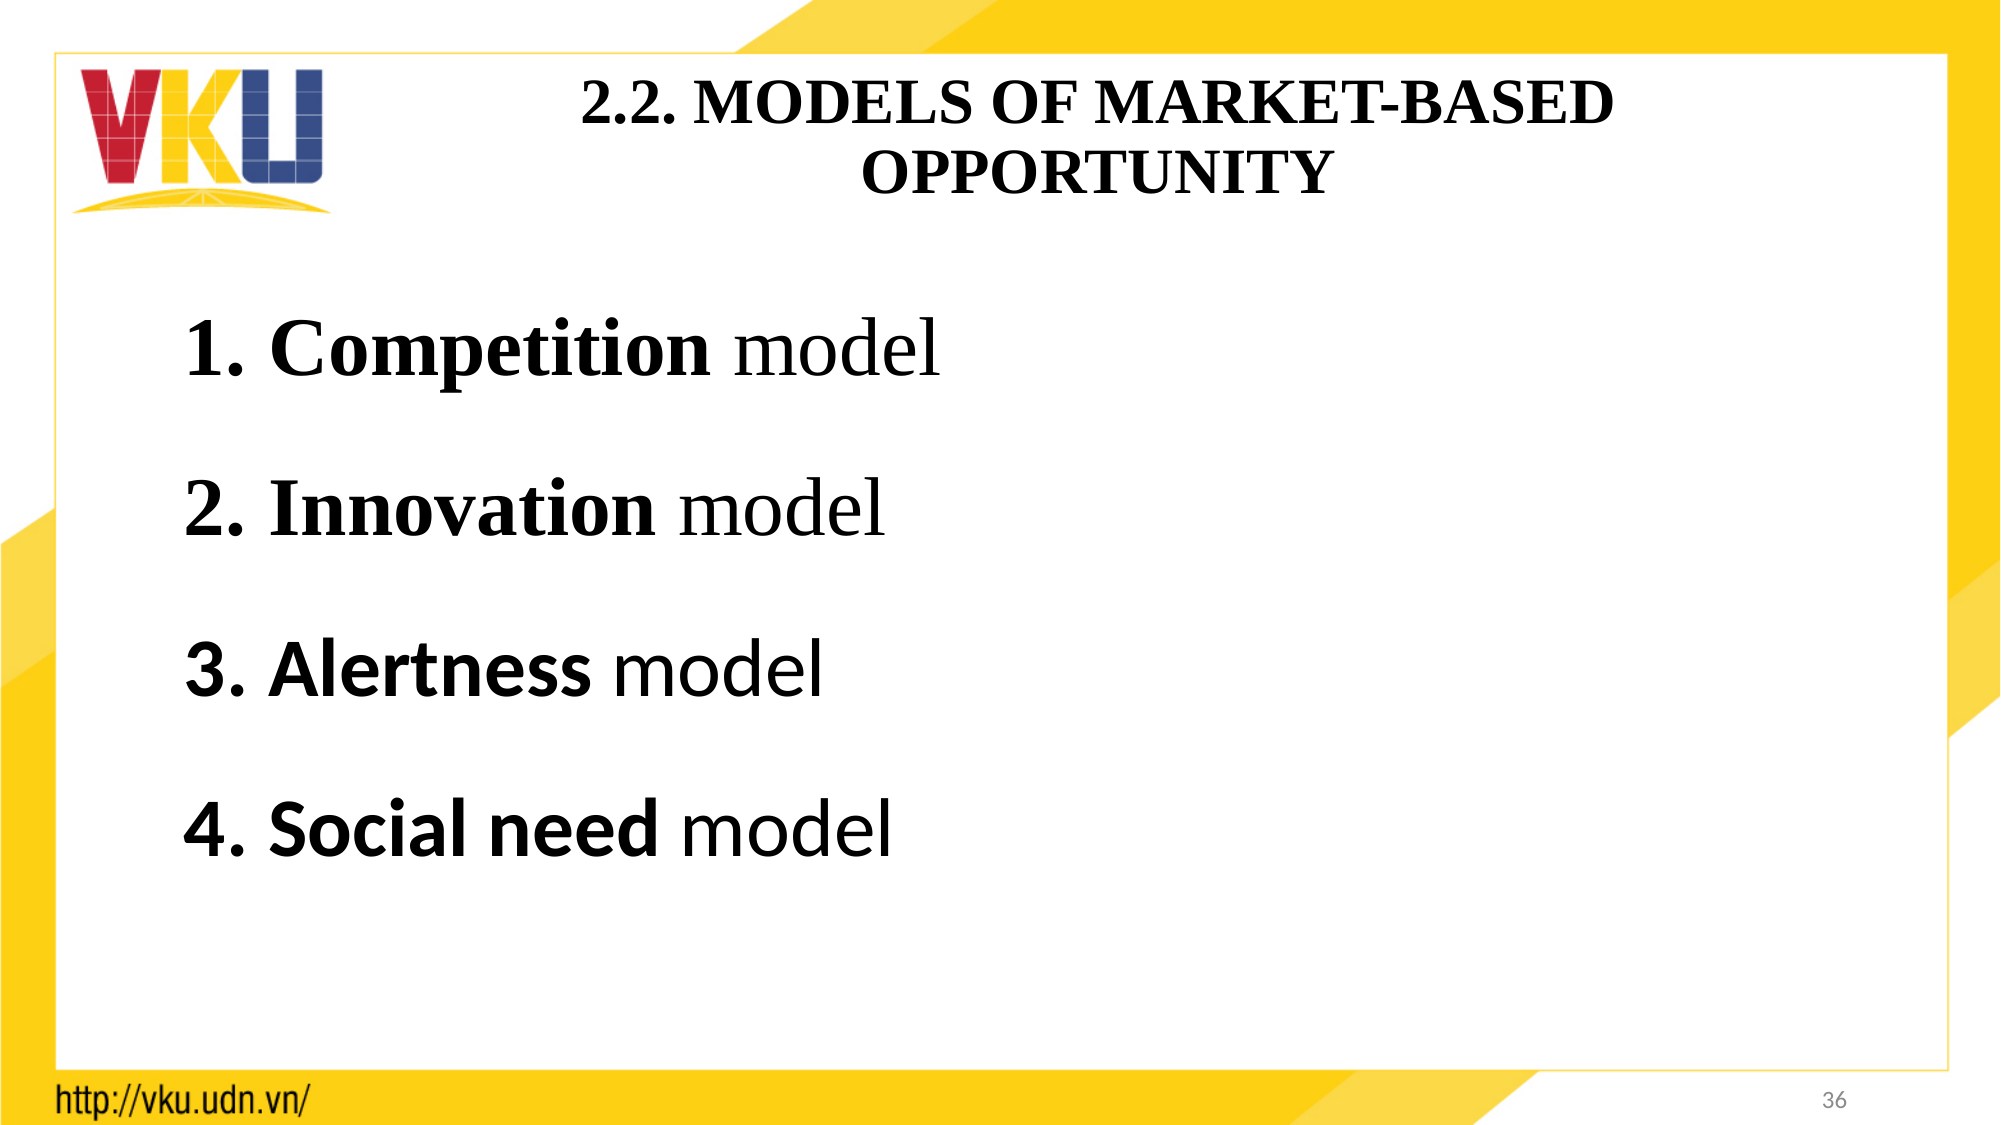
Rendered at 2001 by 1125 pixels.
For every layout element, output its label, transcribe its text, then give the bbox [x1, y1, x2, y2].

list Competition model Innovation model Alertness model Social need model [93, 234, 1915, 1033]
slide_number 36 [1412, 1071, 1863, 1125]
picture [0, 0, 2001, 1125]
title 2.2. MODELS OF MARKET-BASED OPPORTUNITY [335, 59, 1863, 216]
